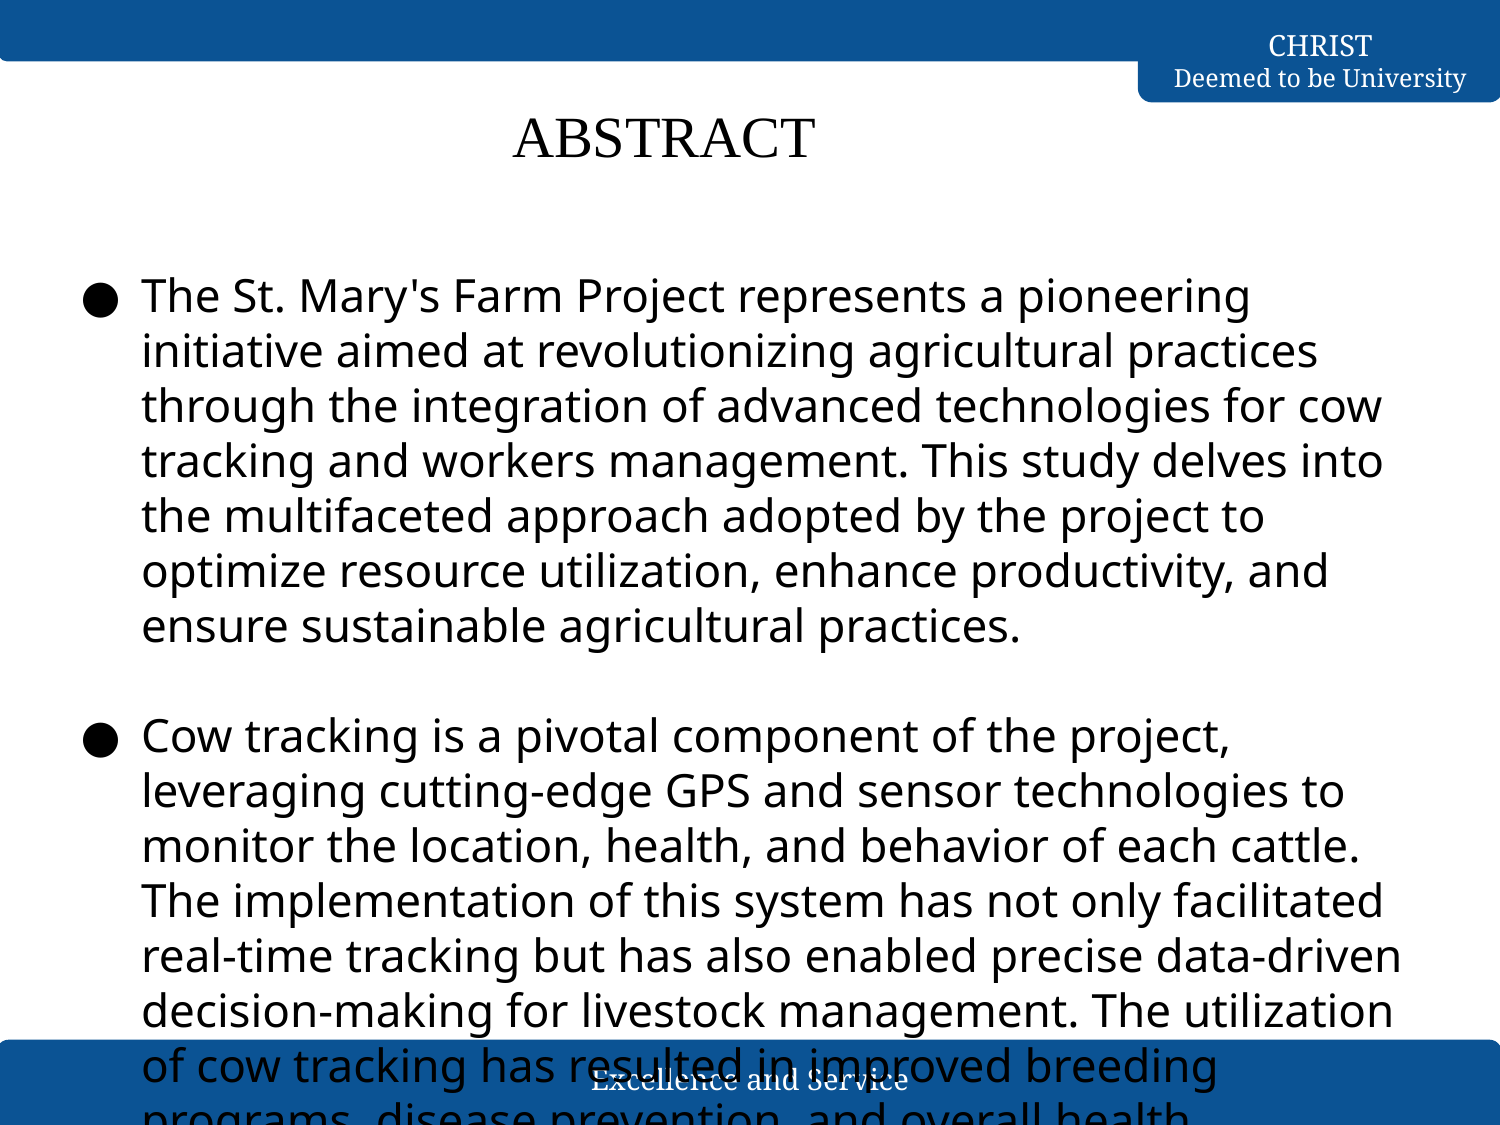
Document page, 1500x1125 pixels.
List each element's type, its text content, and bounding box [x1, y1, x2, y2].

title ABSTRACT [464, 83, 864, 209]
list The St. Mary's Farm Project represents a pioneering initiative aimed at revolutionizing agricultural practices through the integration of advanced technologies for cow tracking and workers management. This study delves into the multifaceted approach adopted by the project to optimize resource utilization, enhance productivity, and ensure sustainable agricultural practices. Cow tracking is a pivotal component of the project, leveraging cutting-edge GPS and sensor technologies to monitor the location, health, and behavior of each cattle. The implementation of this system has not only facilitated real-time tracking but has also enabled precise data-driven decision-making for livestock management. The utilization of cow tracking has resulted in improved breeding programs, disease prevention, and overall health monitoring. [51, 252, 1449, 1000]
